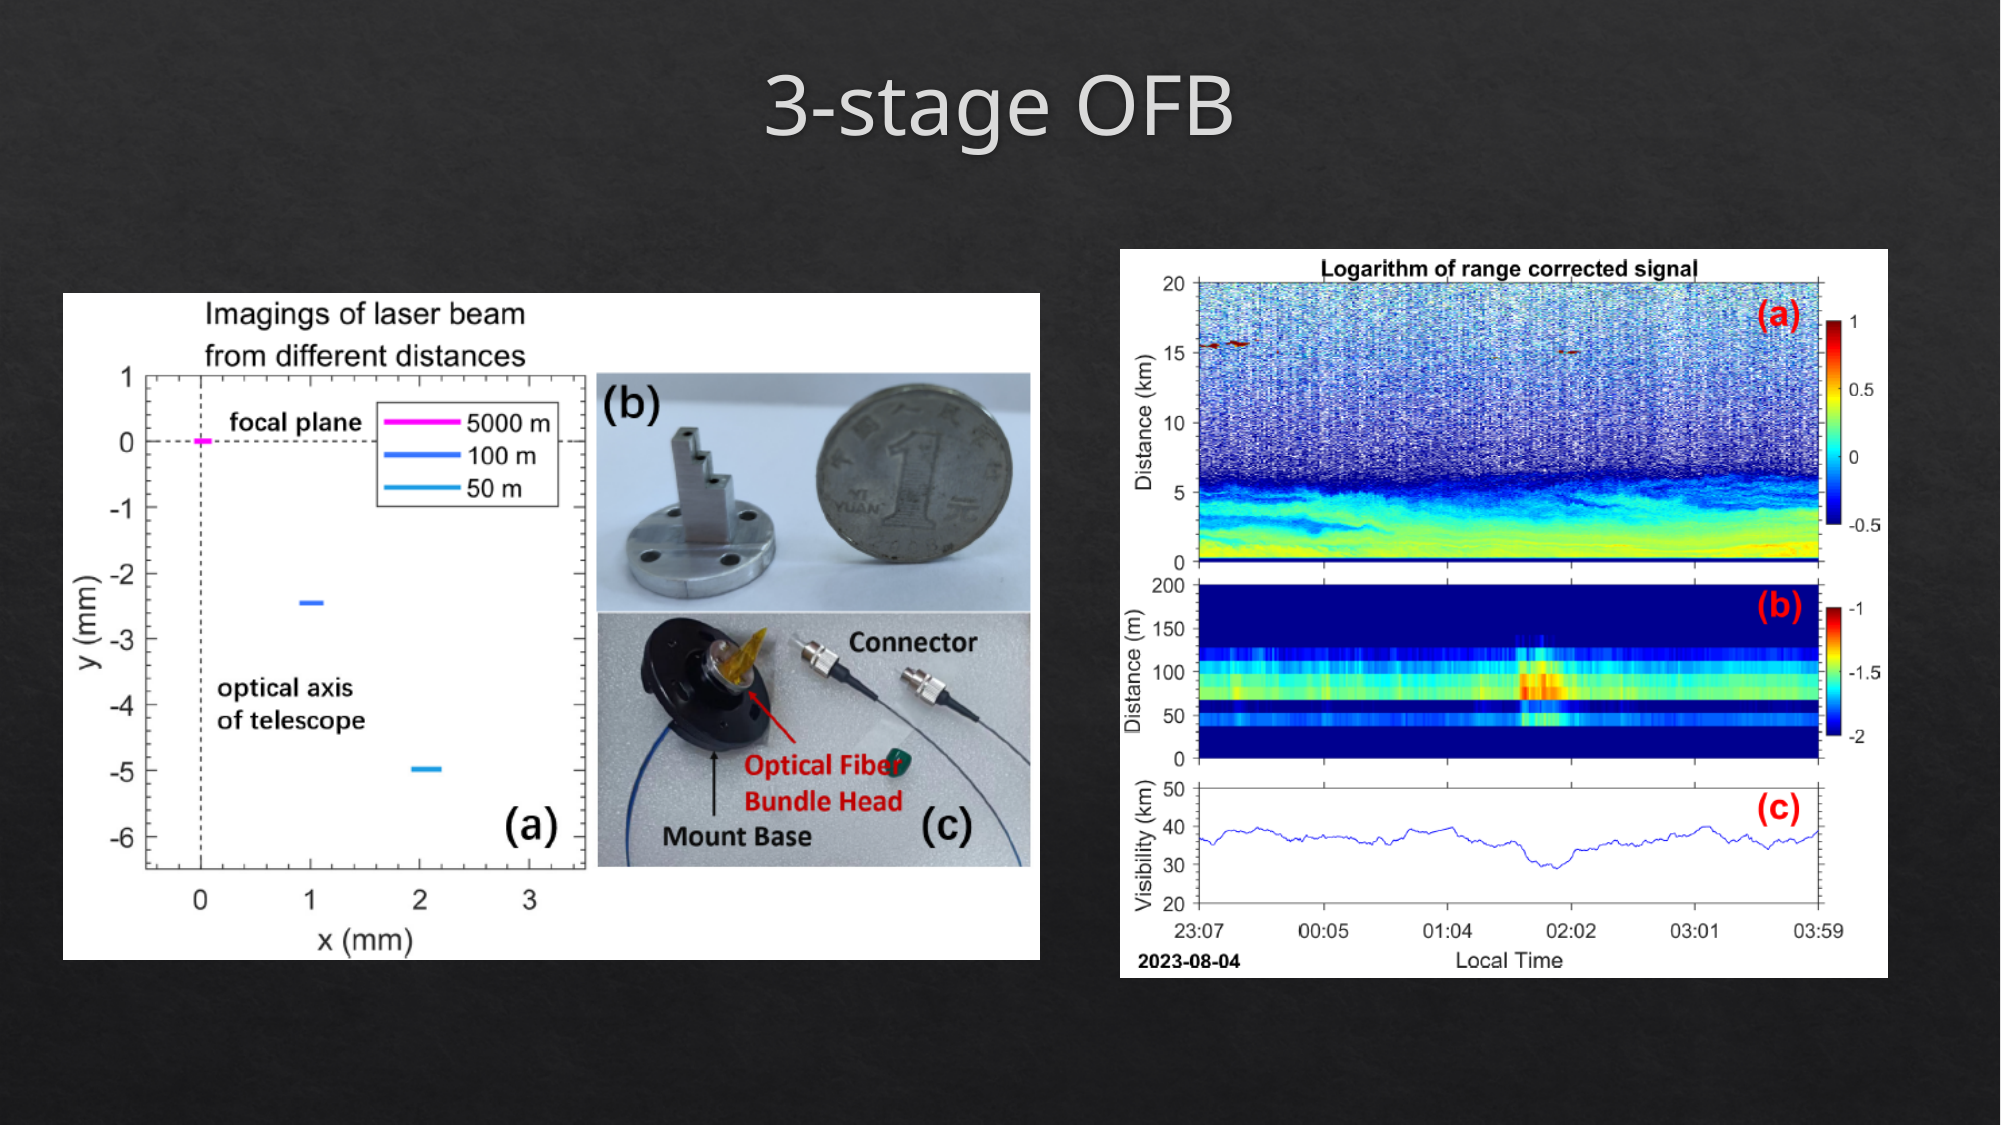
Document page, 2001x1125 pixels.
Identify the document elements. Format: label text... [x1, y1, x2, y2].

picture [63, 293, 1041, 961]
title 3-stage OFB [150, 22, 1850, 182]
picture [1119, 249, 1889, 978]
